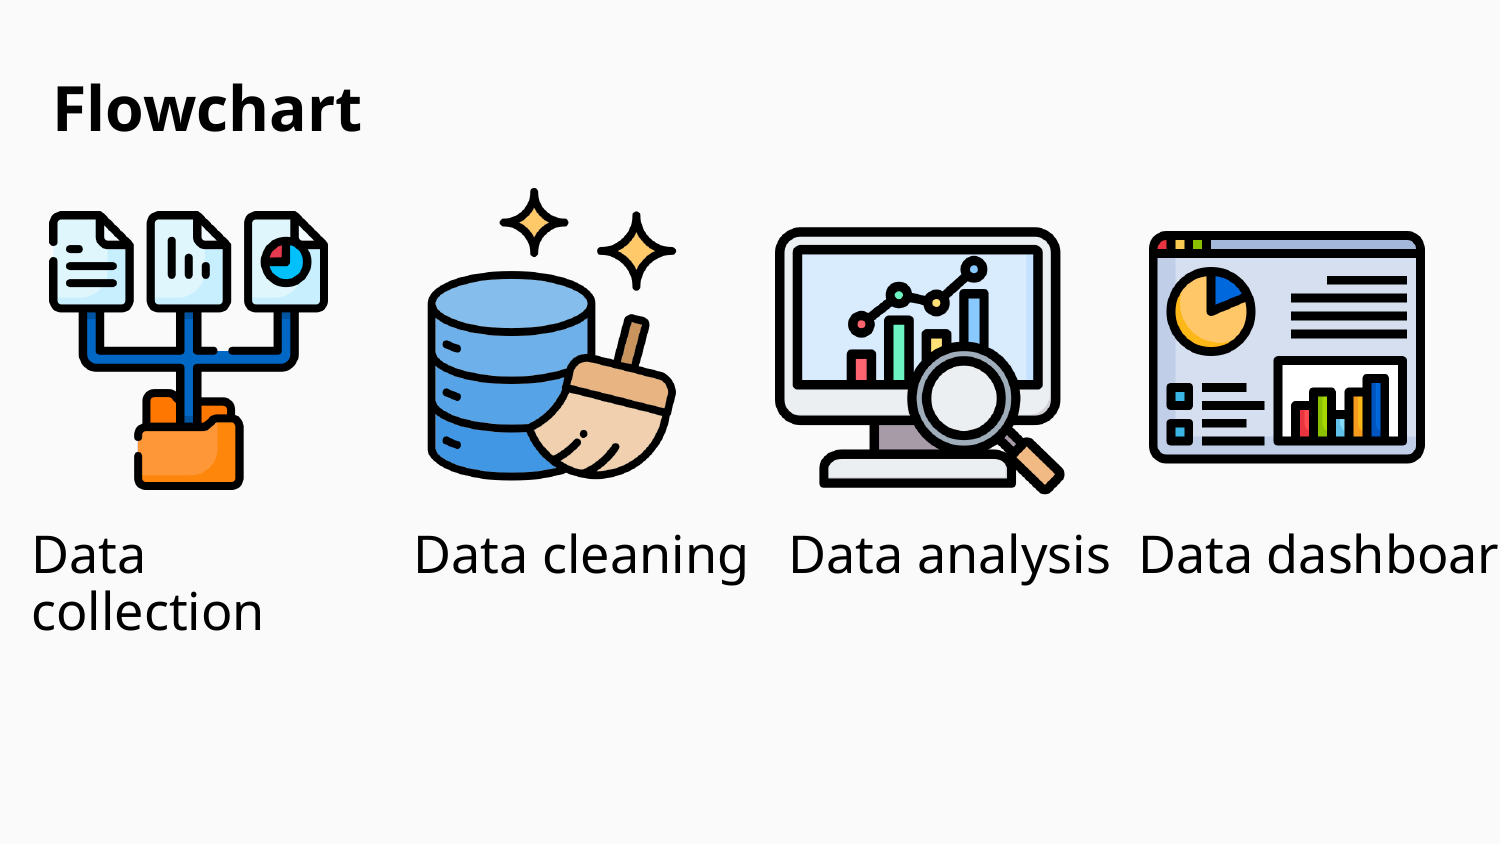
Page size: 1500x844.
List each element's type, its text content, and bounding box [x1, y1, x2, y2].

picture [1143, 204, 1430, 490]
picture [48, 211, 328, 491]
picture [770, 211, 1069, 510]
title Data collection [13, 528, 389, 586]
subtitle Flowchart [52, 61, 659, 140]
title Data analysis [770, 528, 1120, 586]
picture [395, 178, 708, 491]
title Data dashboard [1120, 528, 1500, 586]
title Data cleaning [396, 528, 770, 586]
